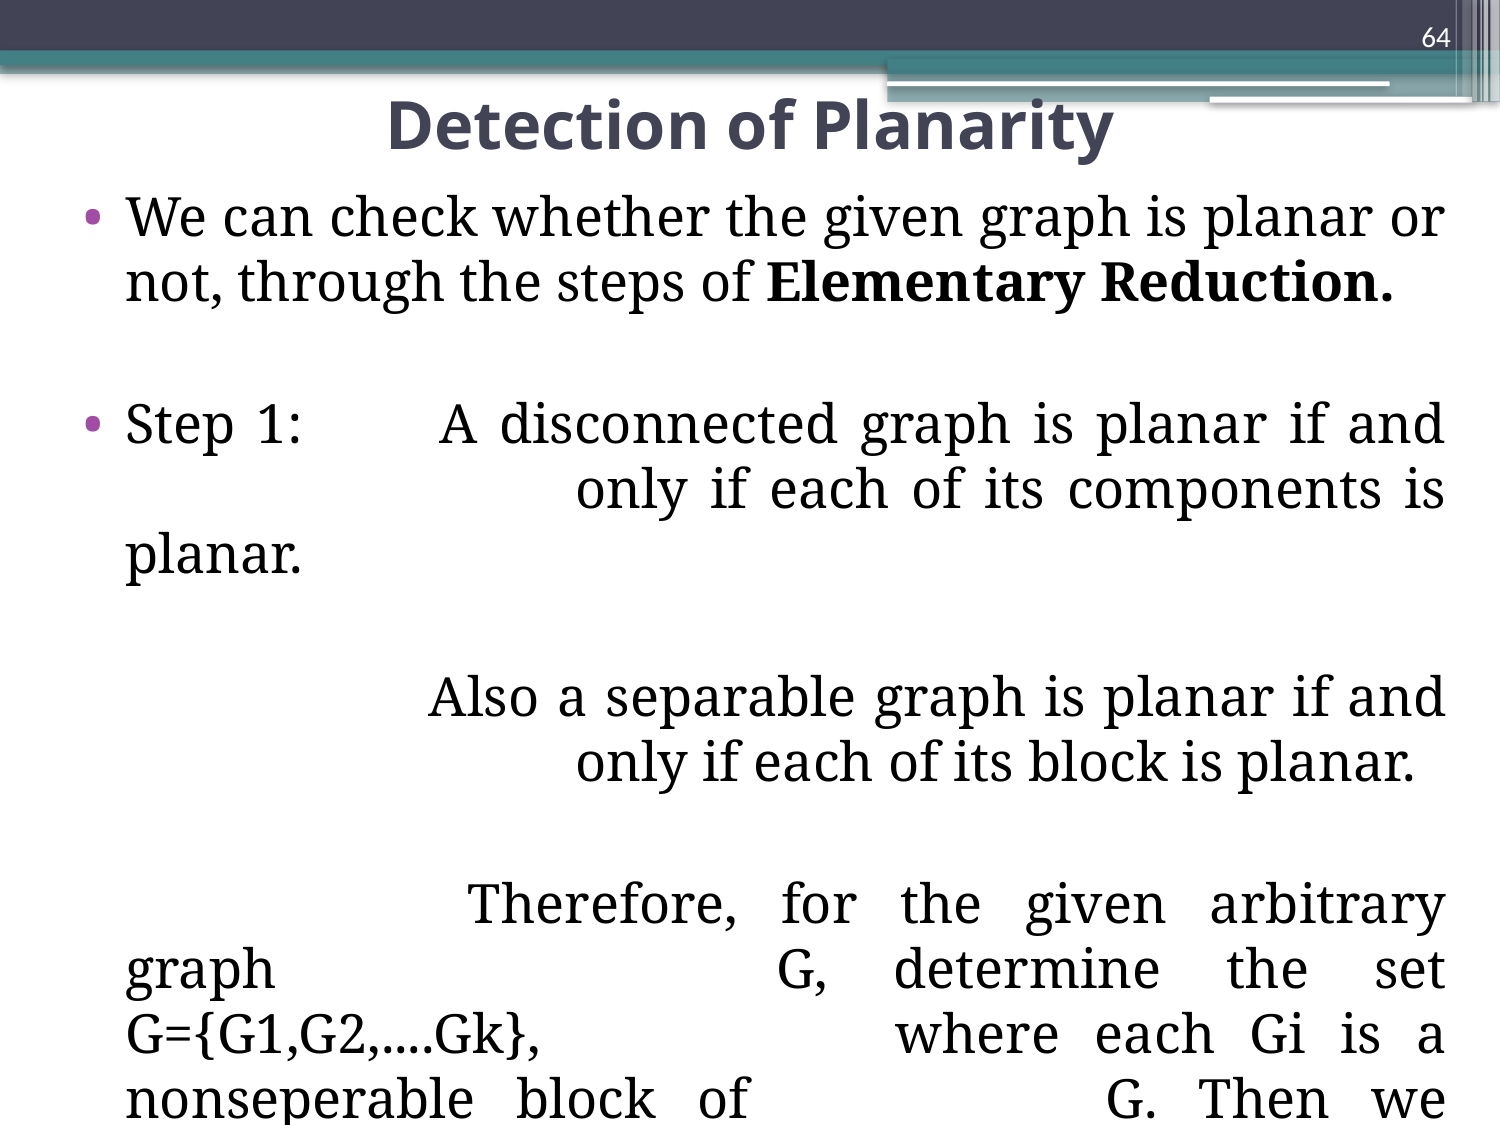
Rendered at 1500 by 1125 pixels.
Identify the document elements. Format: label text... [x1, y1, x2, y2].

list We can check whether the given graph is planar or not, through the steps of Elementary Reduction. Step 1: A disconnected graph is planar if and only if each of its components is planar. Also a separable graph is planar if and only if each of its block is planar. Therefore, for the given arbitrary graph G, determine the set G={G1,G2,....Gk}, where each Gi is a nonseperable block of G. Then we have to test each Gi, for planarity. [50, 174, 1463, 1025]
title Detection of Planarity [75, 75, 1425, 174]
slide_number 64 [1340, 0, 1466, 61]
